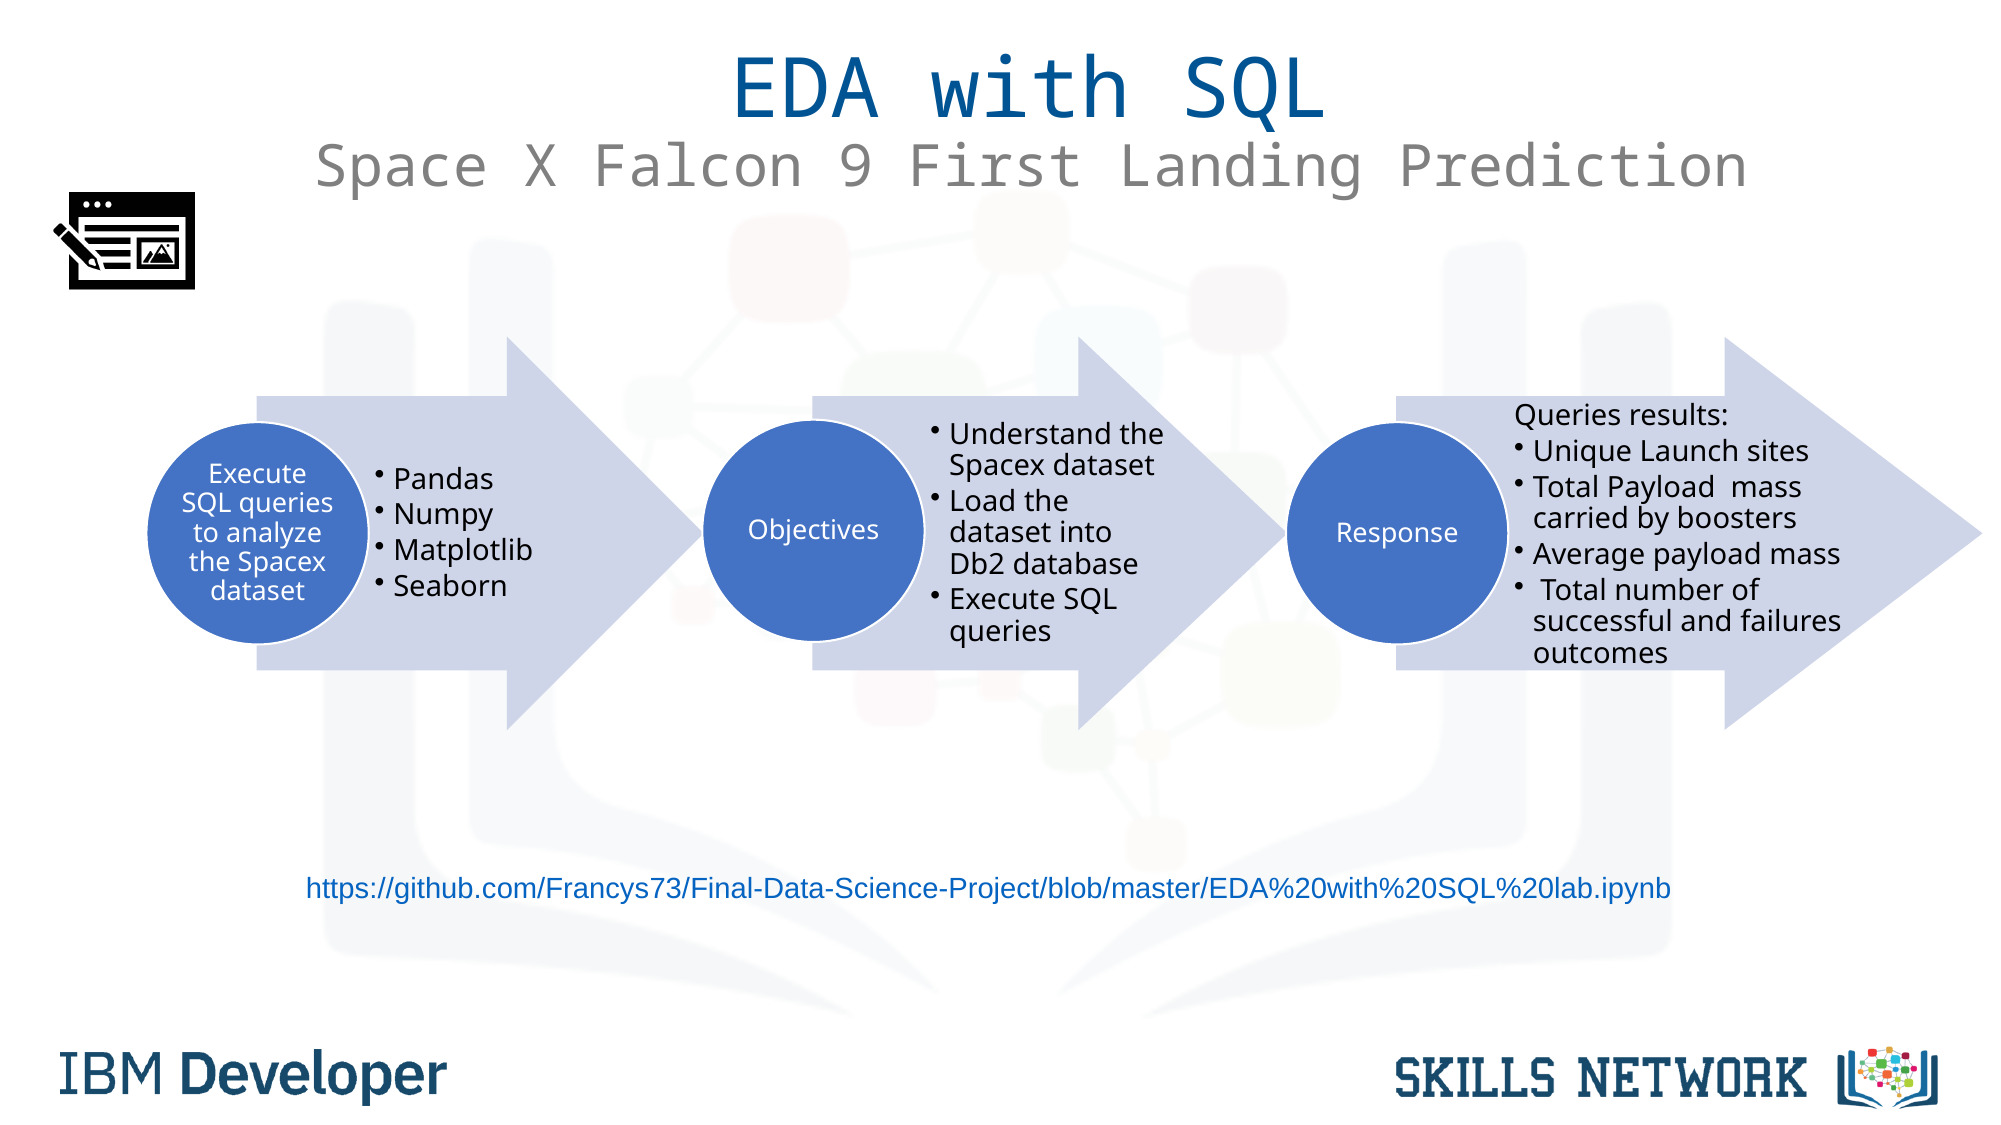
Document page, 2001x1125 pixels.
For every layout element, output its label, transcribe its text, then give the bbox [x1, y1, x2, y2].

picture [50, 165, 201, 316]
text_box EDA with SQL Space X Falcon 9 First Landing Prediction [261, 38, 1800, 207]
picture [55, 1045, 459, 1108]
picture [1390, 1045, 1945, 1111]
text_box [146, 338, 1981, 728]
text_box https://github.com/Francys73/Final-Data-Science-Project/blob/master/EDA%20with%20SQL%20lab.ipynb [160, 861, 1819, 912]
